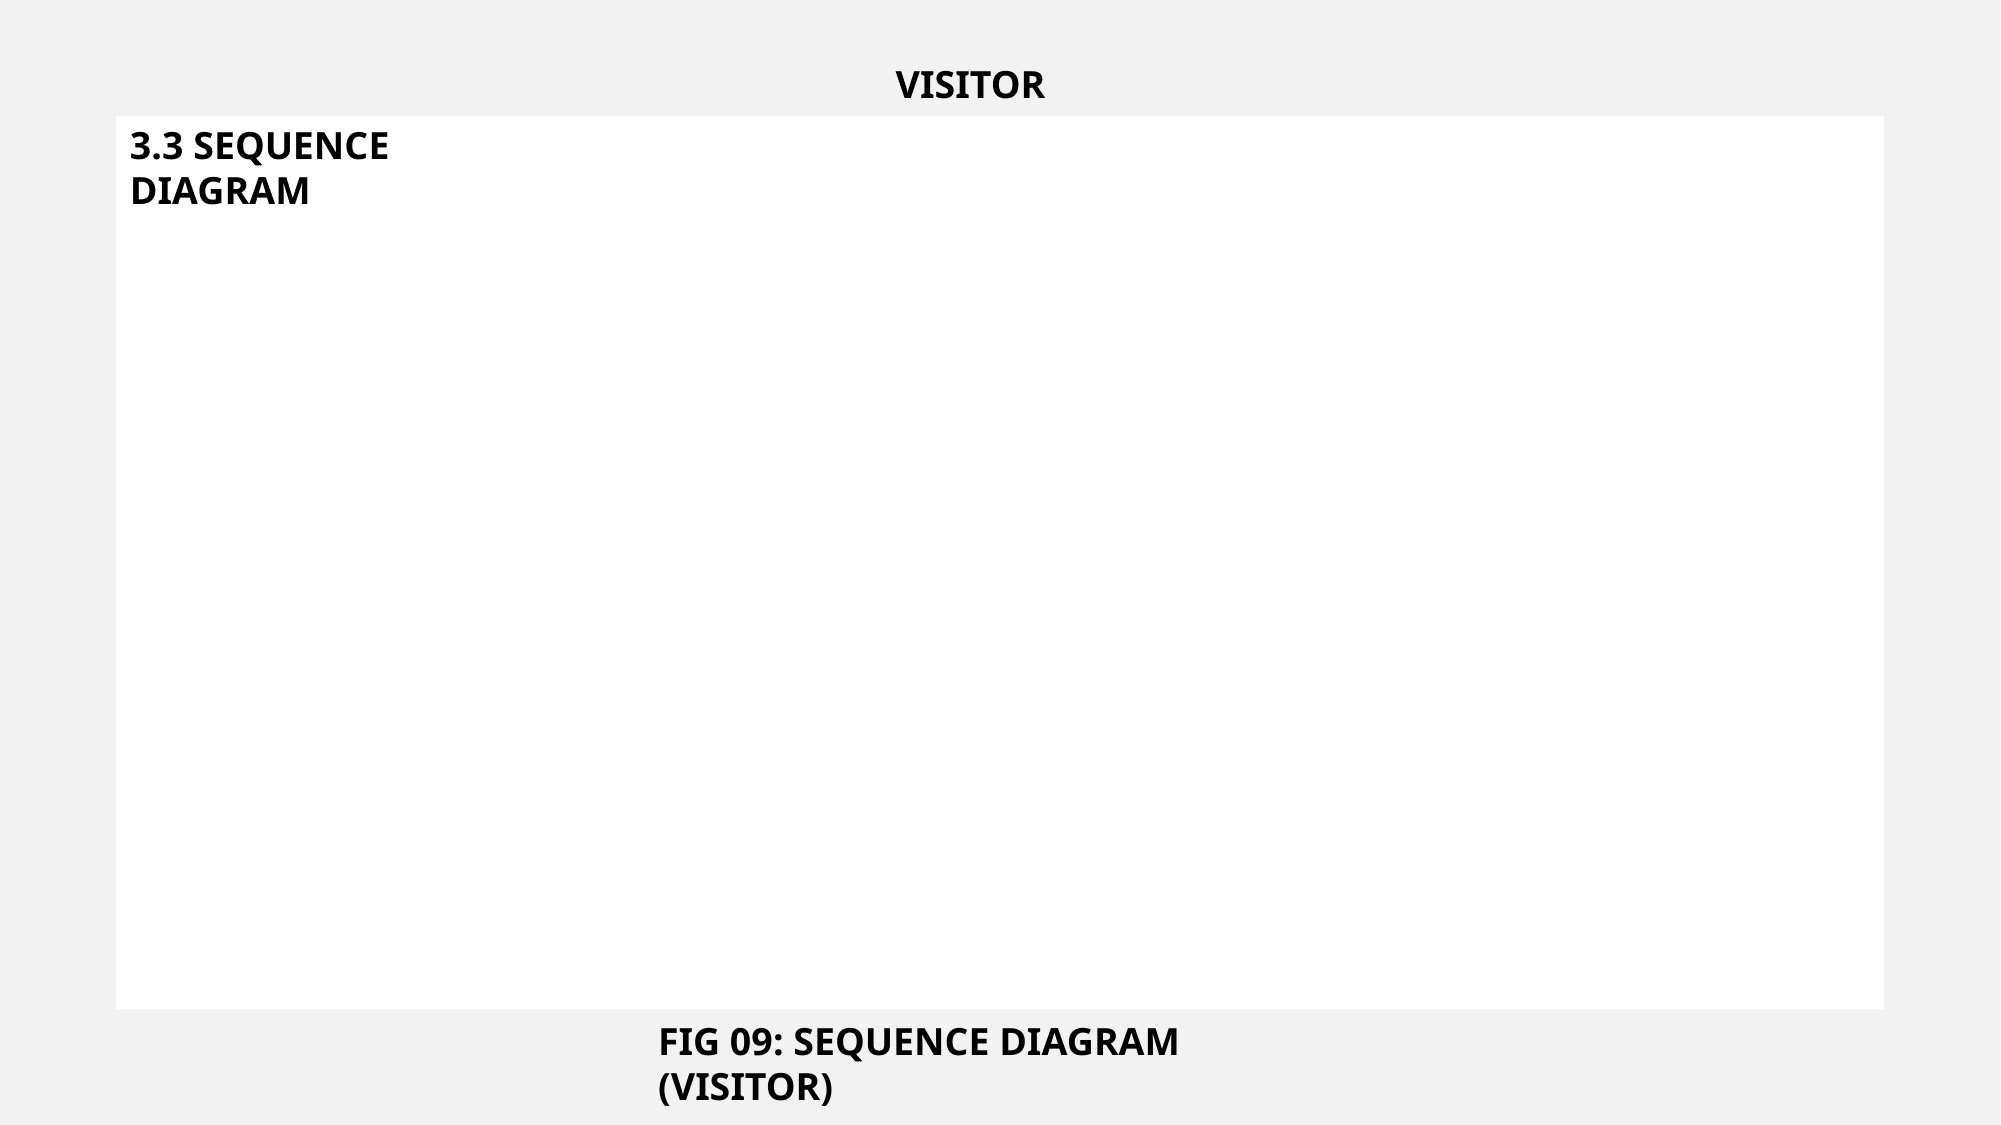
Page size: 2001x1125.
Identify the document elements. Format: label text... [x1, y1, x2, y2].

text_box 3.3 SEQUENCE DIAGRAM [115, 114, 563, 219]
text_box VISITOR [880, 53, 1299, 114]
text_box FIG 09: SEQUENCE DIAGRAM (VISITOR) [643, 1010, 1337, 1116]
